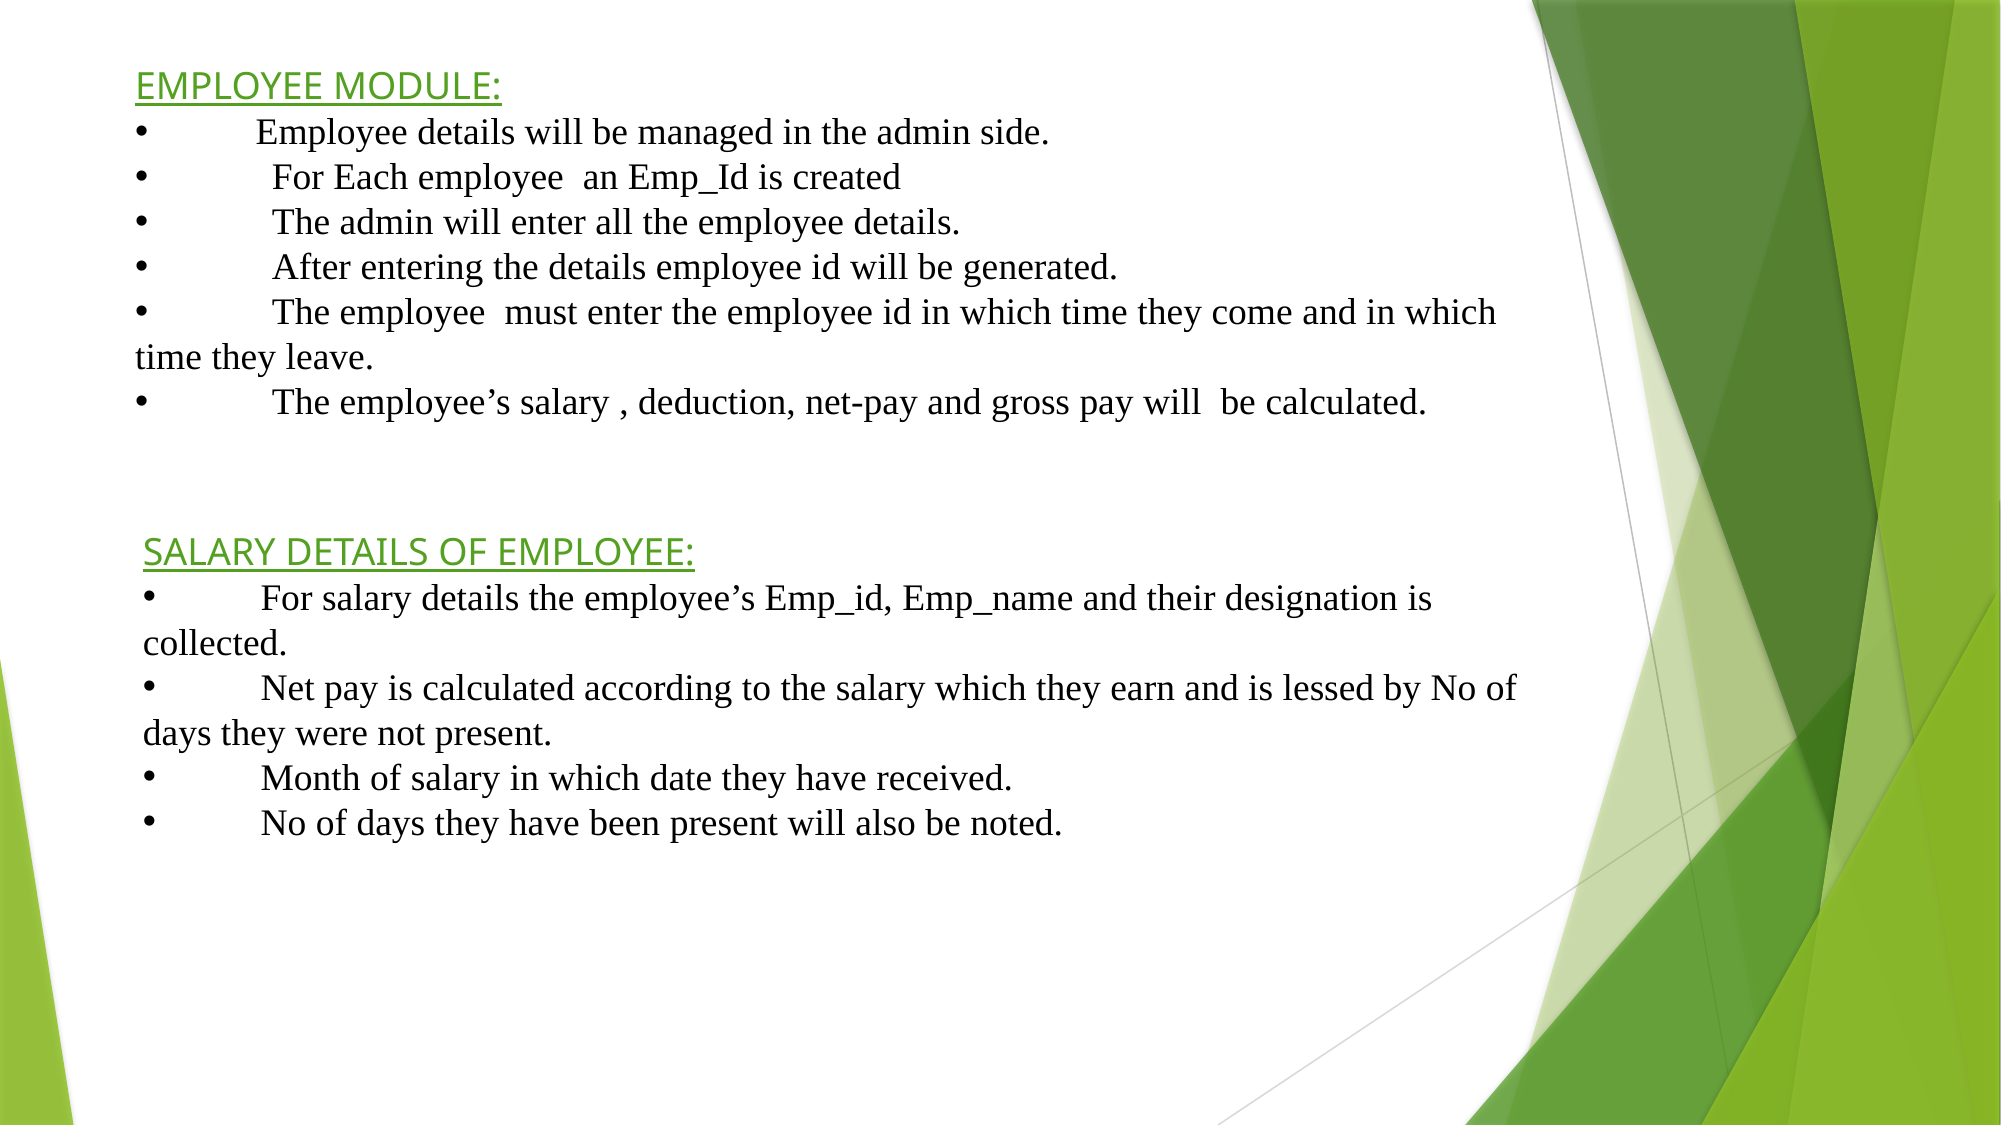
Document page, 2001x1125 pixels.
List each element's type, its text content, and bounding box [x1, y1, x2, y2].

text_box EMPLOYEE MODULE: Employee details will be managed in the admin side. For Each employee an Emp_Id is created The admin will enter all the employee details. After entering the details employee id will be generated. The employee must enter the employee id in which time they come and in which time they leave. The employee’s salary , deduction, net-pay and gross pay will be calculated. [120, 55, 1577, 430]
text_box SALARY DETAILS OF EMPLOYEE: For salary details the employee’s Emp_id, Emp_name and their designation is collected. Net pay is calculated according to the salary which they earn and is lessed by No of days they were not present. Month of salary in which date they have received. No of days they have been present will also be noted. [128, 520, 1554, 851]
